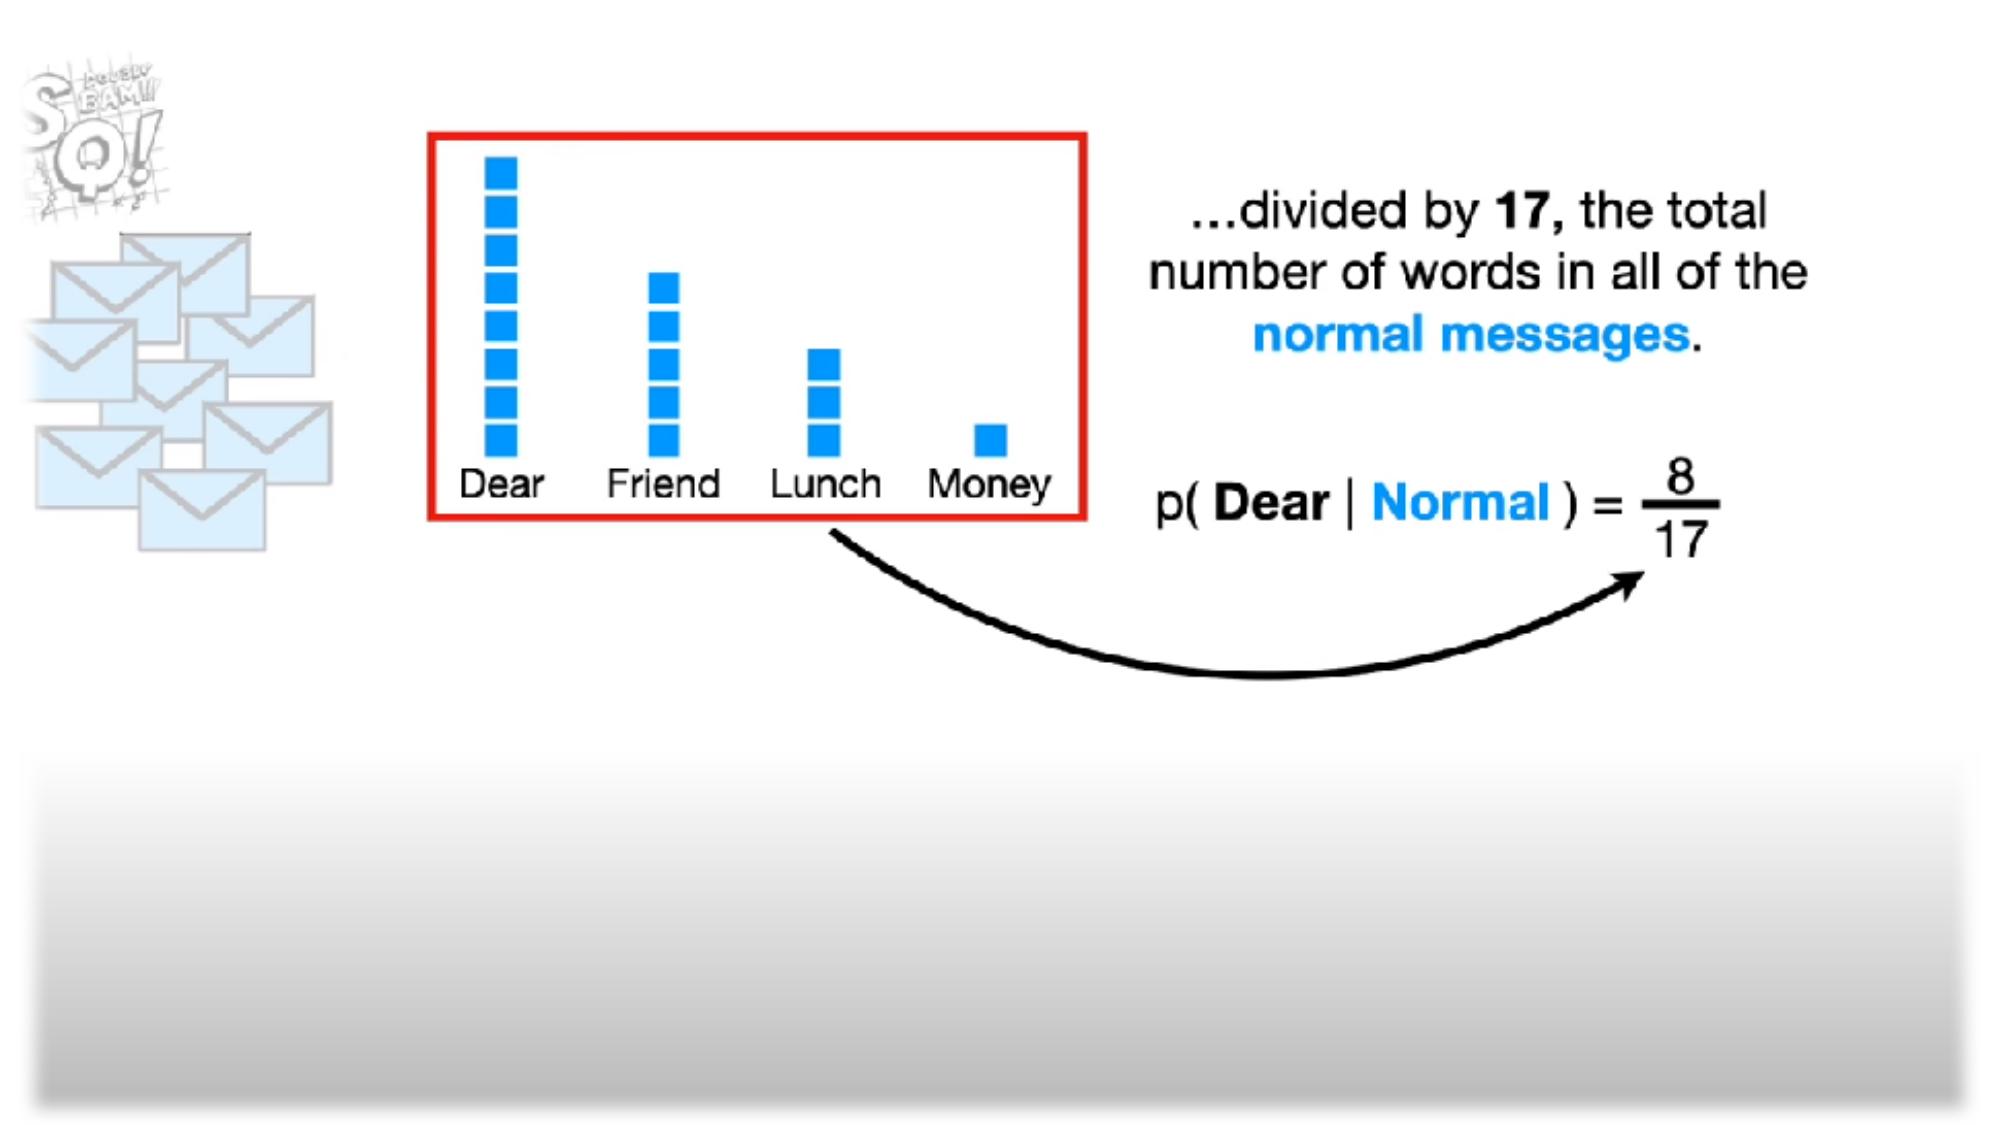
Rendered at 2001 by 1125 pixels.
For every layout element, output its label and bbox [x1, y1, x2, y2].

list [19, 42, 1981, 1125]
